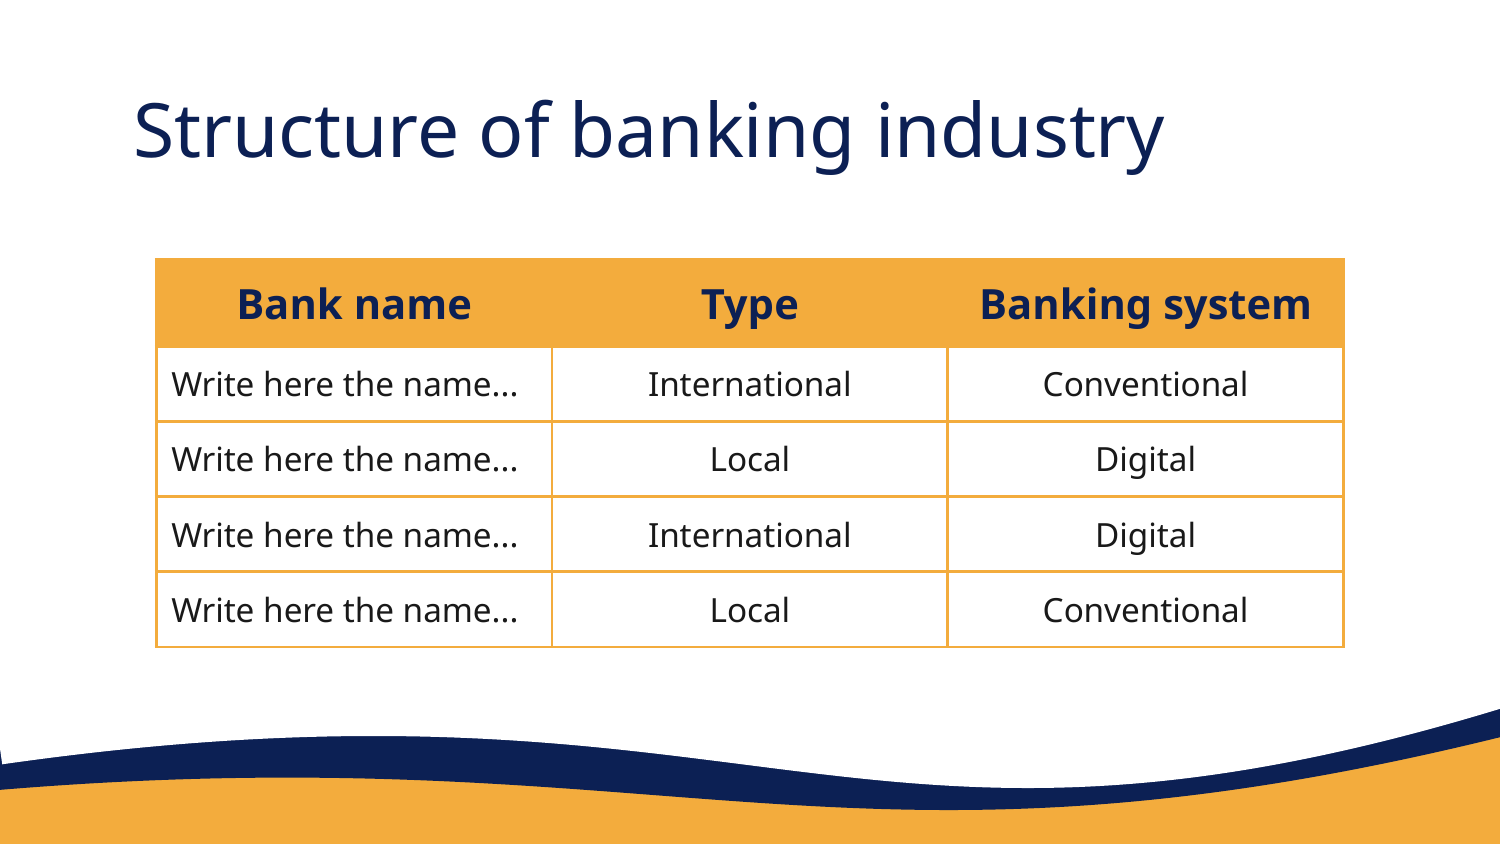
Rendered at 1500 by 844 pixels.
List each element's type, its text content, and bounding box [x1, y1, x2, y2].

table_cell Local [553, 573, 946, 646]
table_cell Write here the name... [158, 423, 551, 495]
table_cell Write here the name... [158, 348, 551, 420]
table_cell Write here the name... [158, 573, 551, 646]
table_cell Local [553, 423, 946, 495]
table_cell Digital [949, 498, 1342, 570]
table_cell Conventional [949, 348, 1342, 420]
title Structure of banking industry [118, 87, 1382, 167]
table_header Banking system [949, 261, 1342, 345]
table_cell Conventional [949, 573, 1342, 646]
table_header Bank name [158, 261, 551, 345]
table_header Type [553, 261, 946, 345]
table_cell Digital [949, 423, 1342, 495]
table_cell International [553, 498, 946, 570]
table_cell Write here the name... [158, 498, 551, 570]
table_cell International [553, 348, 946, 420]
